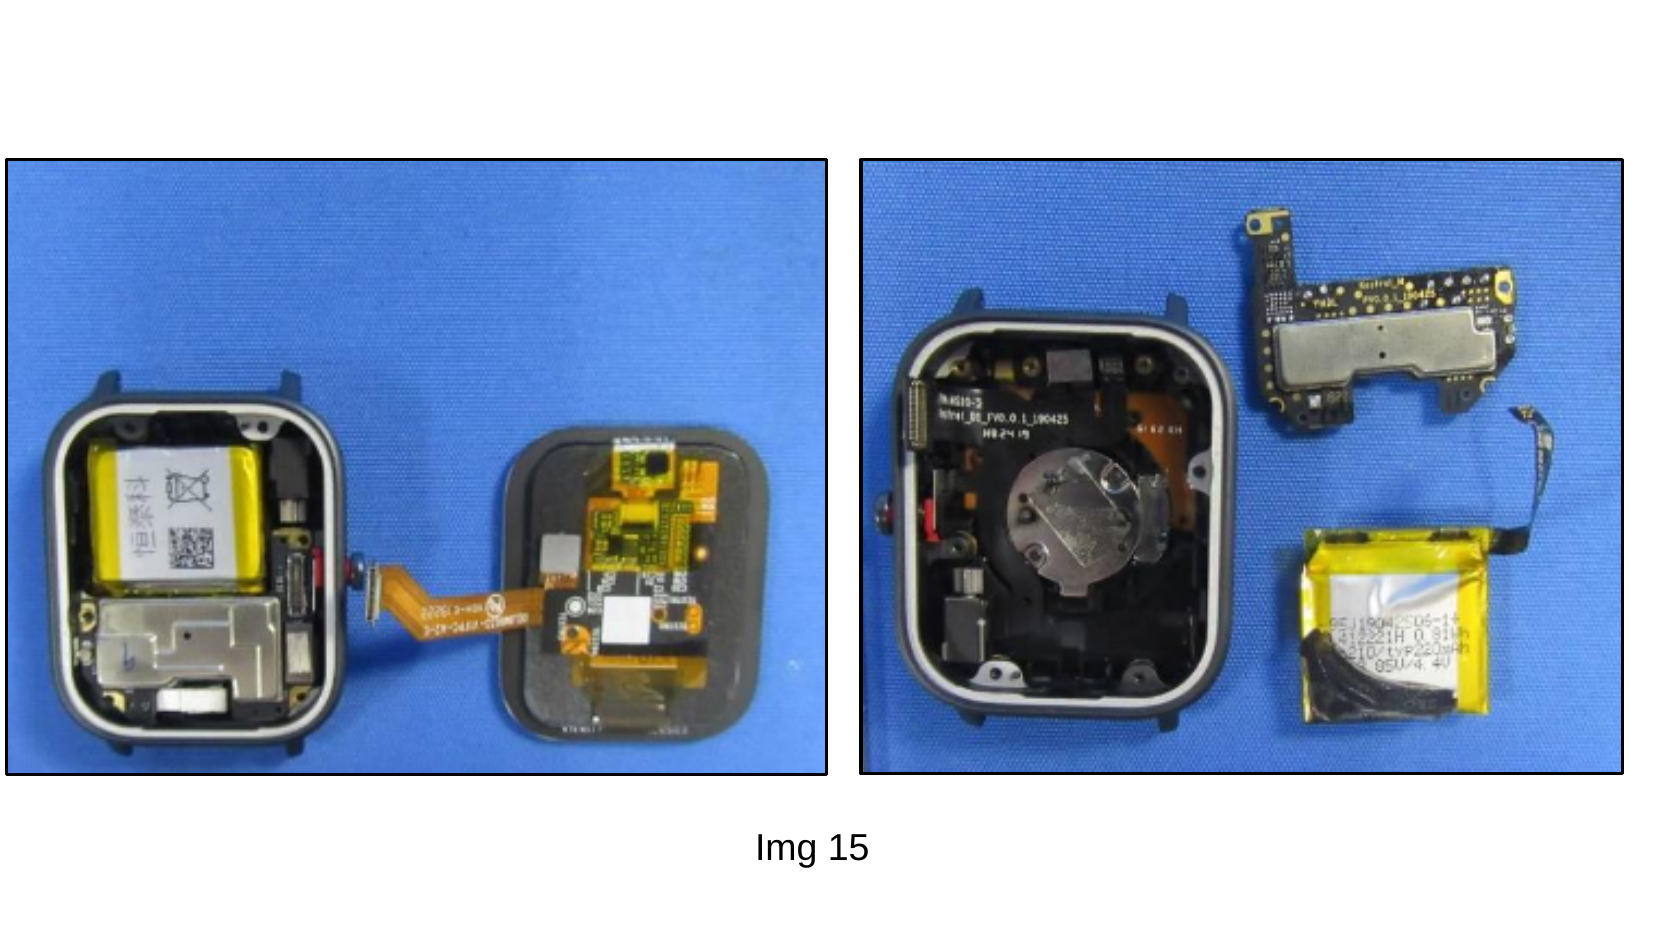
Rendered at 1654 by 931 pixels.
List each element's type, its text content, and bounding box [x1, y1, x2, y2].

picture [862, 160, 1622, 773]
picture [8, 160, 825, 774]
text_box Img 15 [740, 815, 885, 875]
